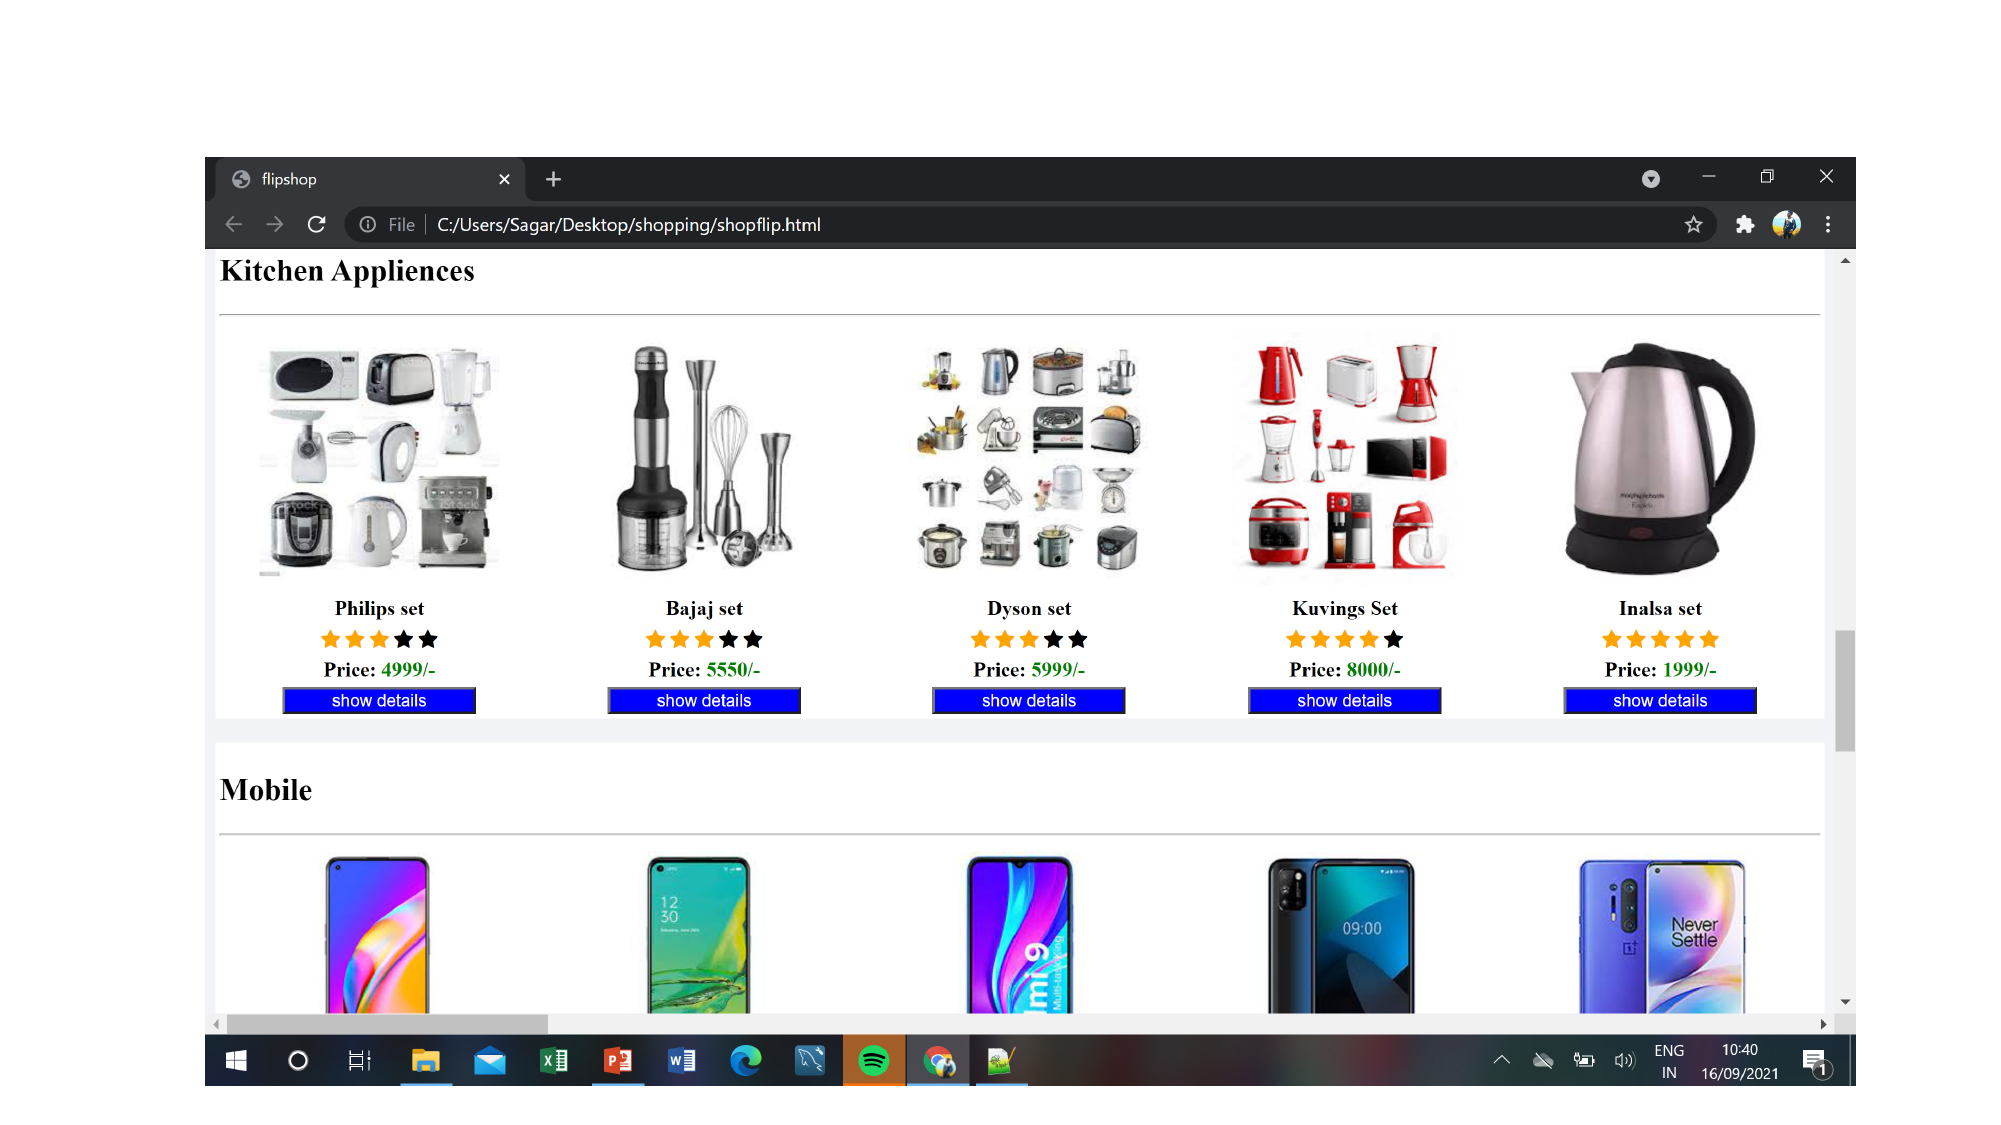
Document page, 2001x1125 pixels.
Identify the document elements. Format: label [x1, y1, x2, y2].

picture [205, 157, 1856, 1086]
